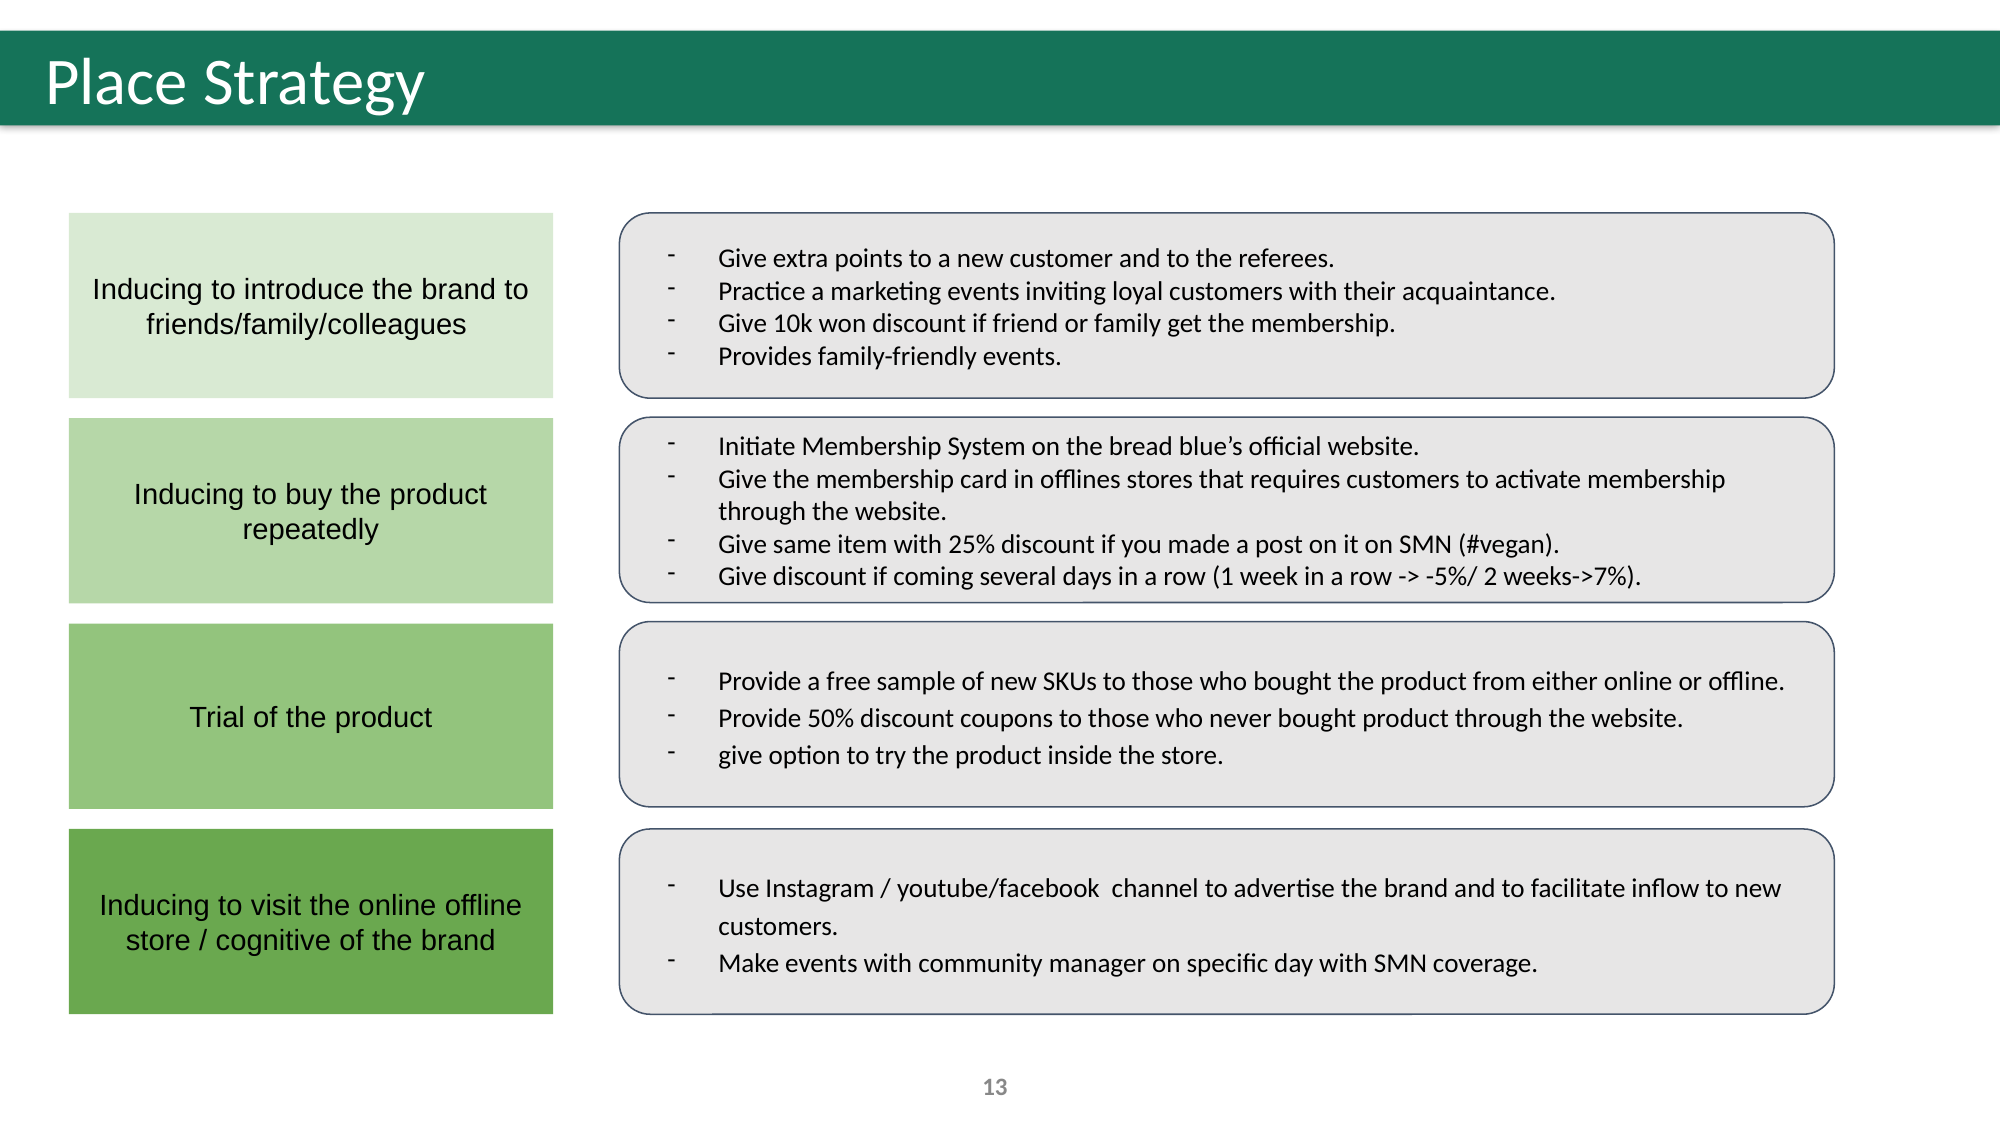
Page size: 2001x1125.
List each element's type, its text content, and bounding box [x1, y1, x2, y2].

text_box Provide a free sample of new SKUs to those who bought the product from either online or offline. Provide 50% discount coupons to those who never bought product through the website. give option to try the product inside the store. [619, 621, 1835, 807]
text_box Trial of the product [68, 623, 554, 809]
slide_number ‹#› [770, 1055, 1220, 1116]
text_box Use Instagram / youtube/facebook channel to advertise the brand and to facilitate inflow to new customers. Make events with community manager on specific day with SMN coverage. [619, 828, 1835, 1015]
text_box Place Strategy [0, 30, 2000, 126]
text_box Inducing to introduce the brand to friends/family/colleagues [68, 212, 554, 399]
text_box Initiate Membership System on the bread blue’s official website. Give the membership card in offlines stores that requires customers to activate membership through the website. Give same item with 25% discount if you made a post on it on SMN (#vegan). Give discount if coming several days in a row (1 week in a row -> -5%/ 2 weeks->7%). [619, 417, 1835, 603]
text_box Give extra points to a new customer and to the referees. Practice a marketing events inviting loyal customers with their acquaintance. Give 10k won discount if friend or family get the membership. Provides family-friendly events. [619, 212, 1835, 399]
text_box Inducing to visit the online offline store / cognitive of the brand [68, 828, 554, 1015]
text_box Inducing to buy the product repeatedly [68, 418, 554, 604]
